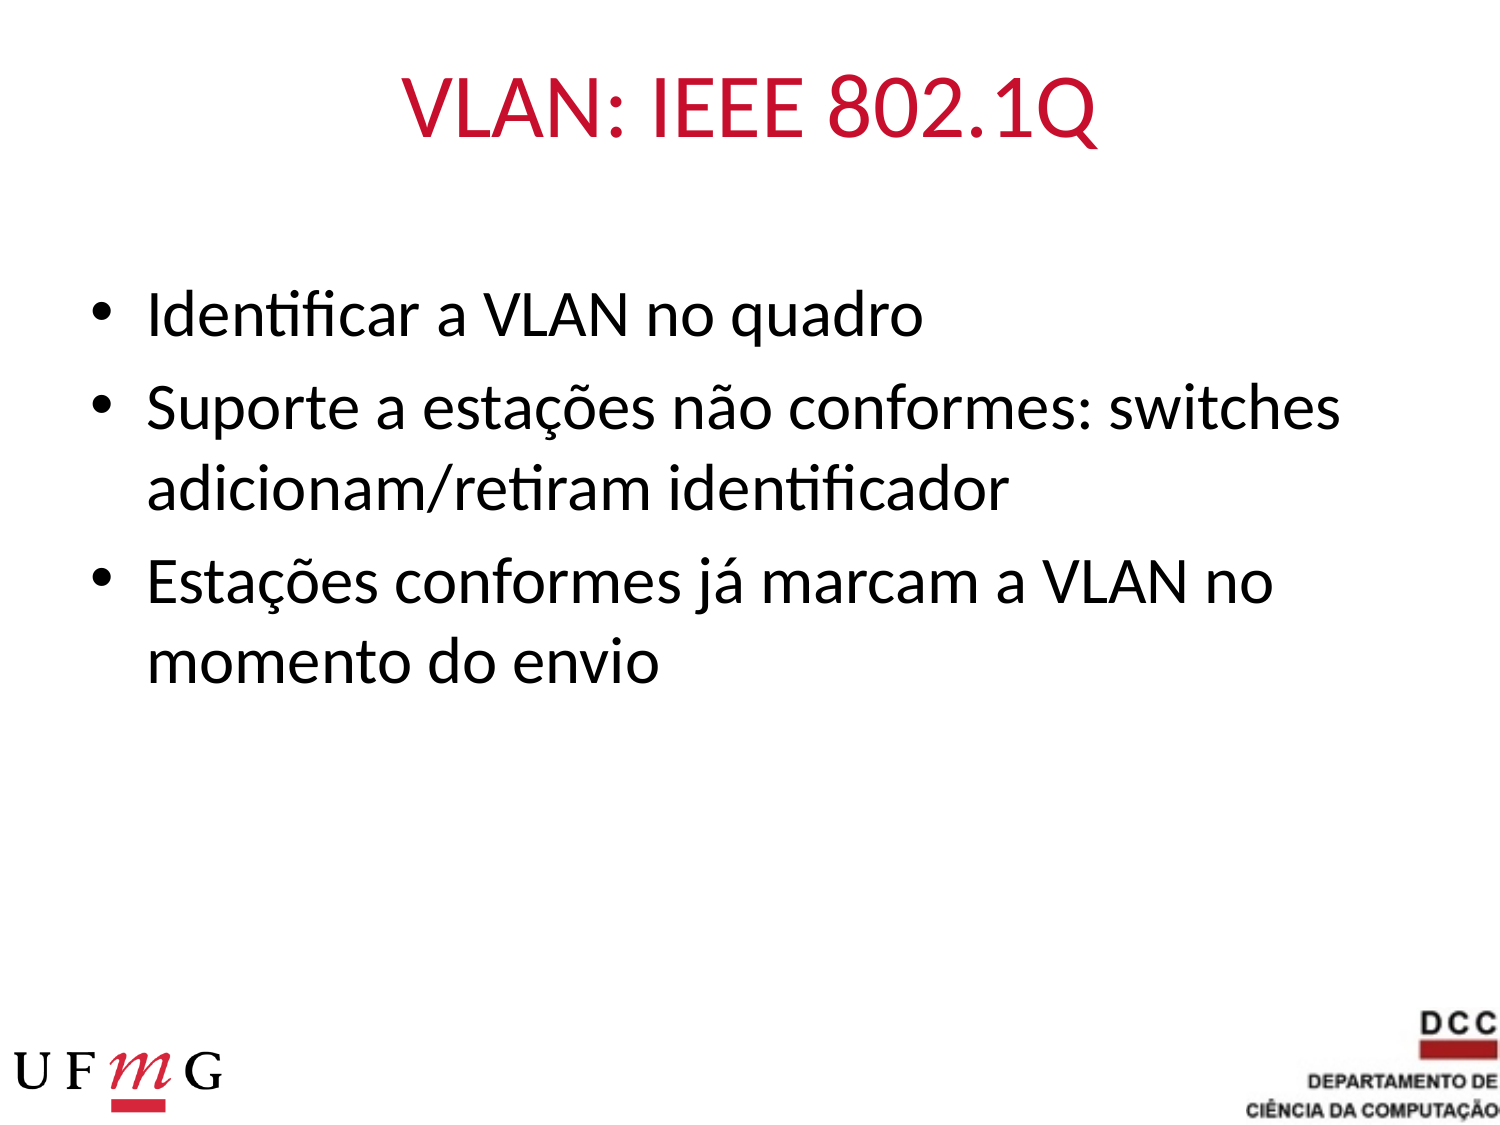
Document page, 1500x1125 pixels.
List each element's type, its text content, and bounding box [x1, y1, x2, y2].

title VLAN: IEEE 802.1Q [75, 7, 1425, 195]
list Identificar a VLAN no quadro Suporte a estações não conformes: switches adicionam/retiram identificador Estações conformes já marcam a VLAN no momento do envio [75, 262, 1425, 1005]
picture [1246, 1007, 1500, 1125]
picture [5, 1034, 231, 1123]
